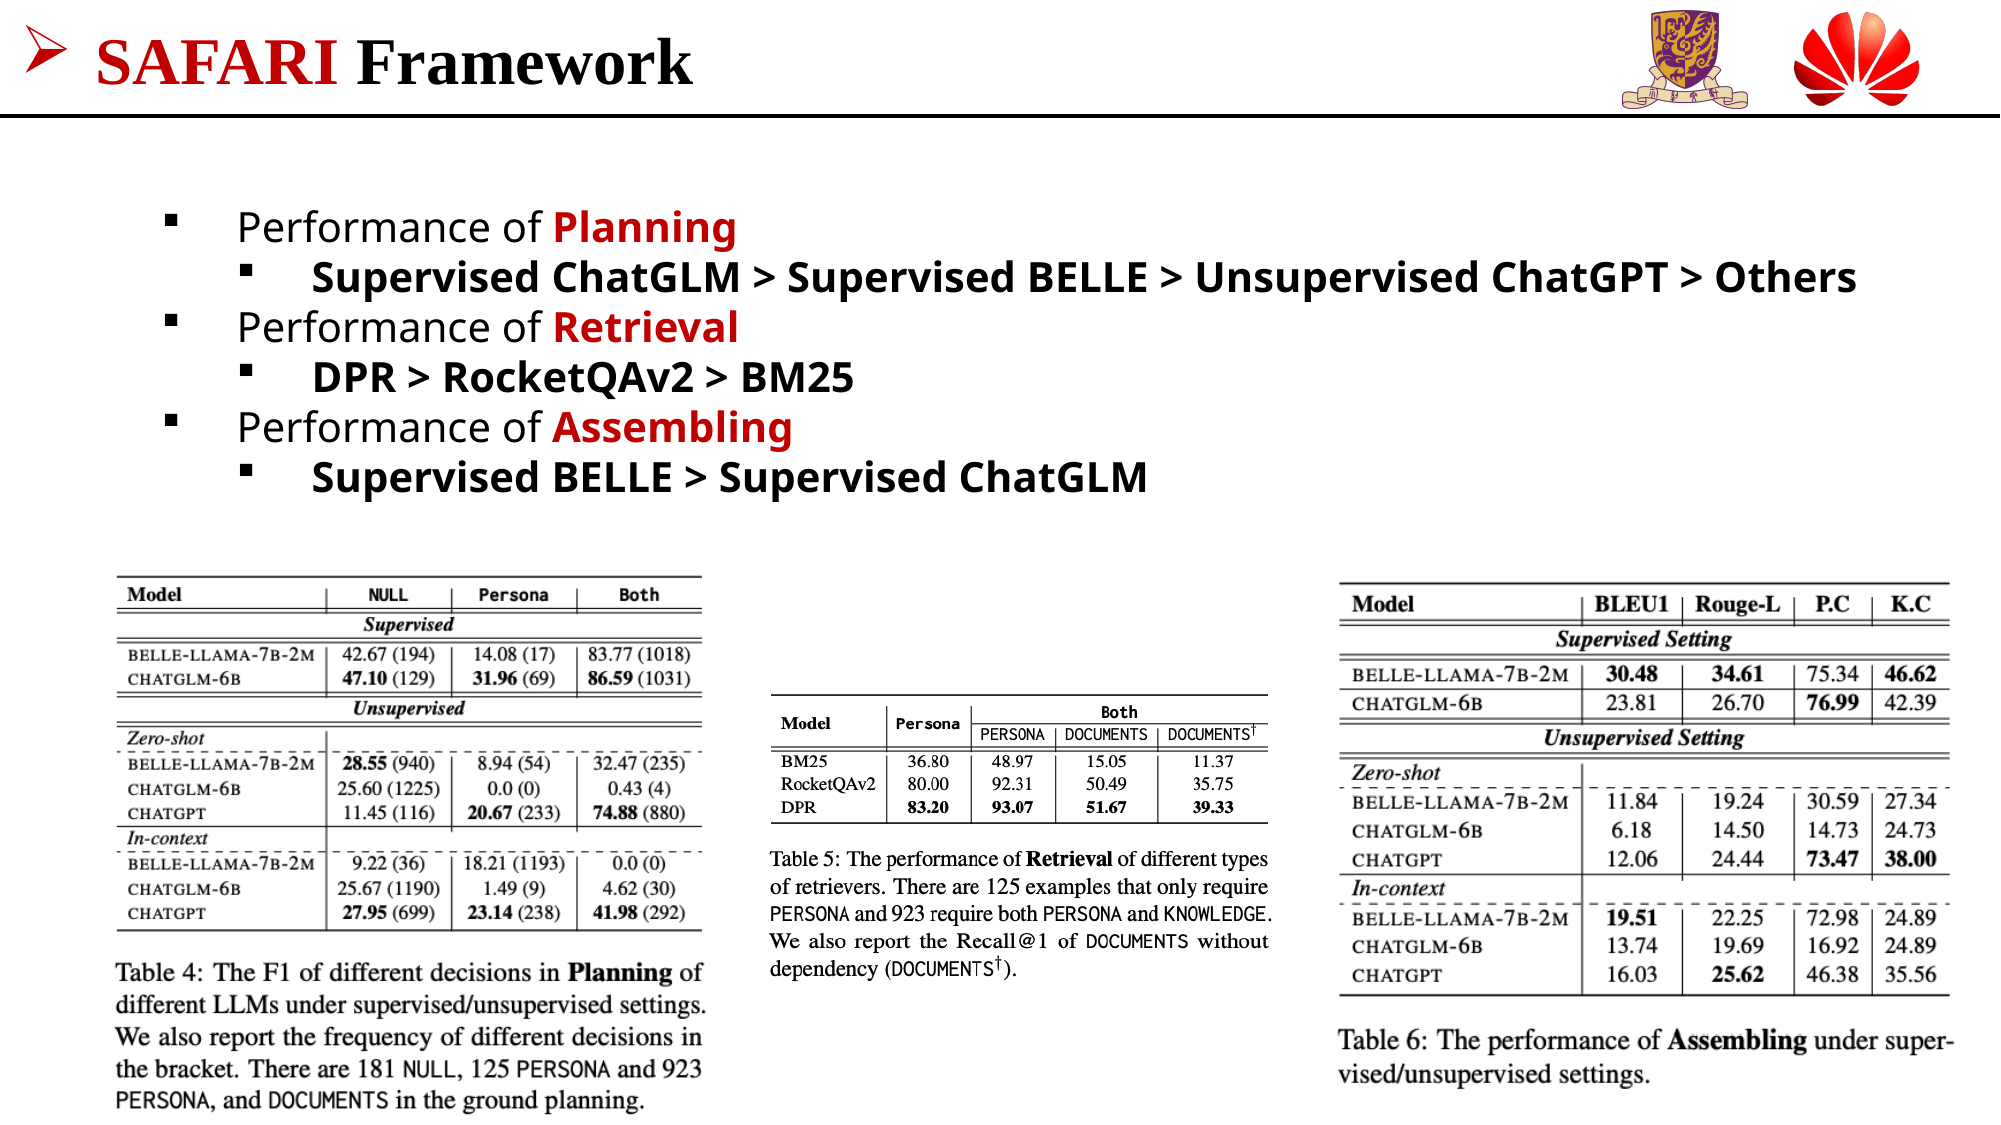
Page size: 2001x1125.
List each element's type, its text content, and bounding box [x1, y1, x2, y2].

picture [1794, 8, 1920, 109]
picture [102, 562, 717, 1125]
picture [1622, 10, 1748, 109]
text_box SAFARI Framework [0, 10, 717, 106]
picture [758, 679, 1283, 983]
text_box Performance of Planning Supervised ChatGLM > Supervised BELLE > Unsupervised ChatGPT > Others Performance of Retrieval DPR > RocketQAv2 > BM25 Performance of Assembling Supervised BELLE > Supervised ChatGLM [146, 193, 1895, 509]
picture [1324, 566, 1969, 1095]
